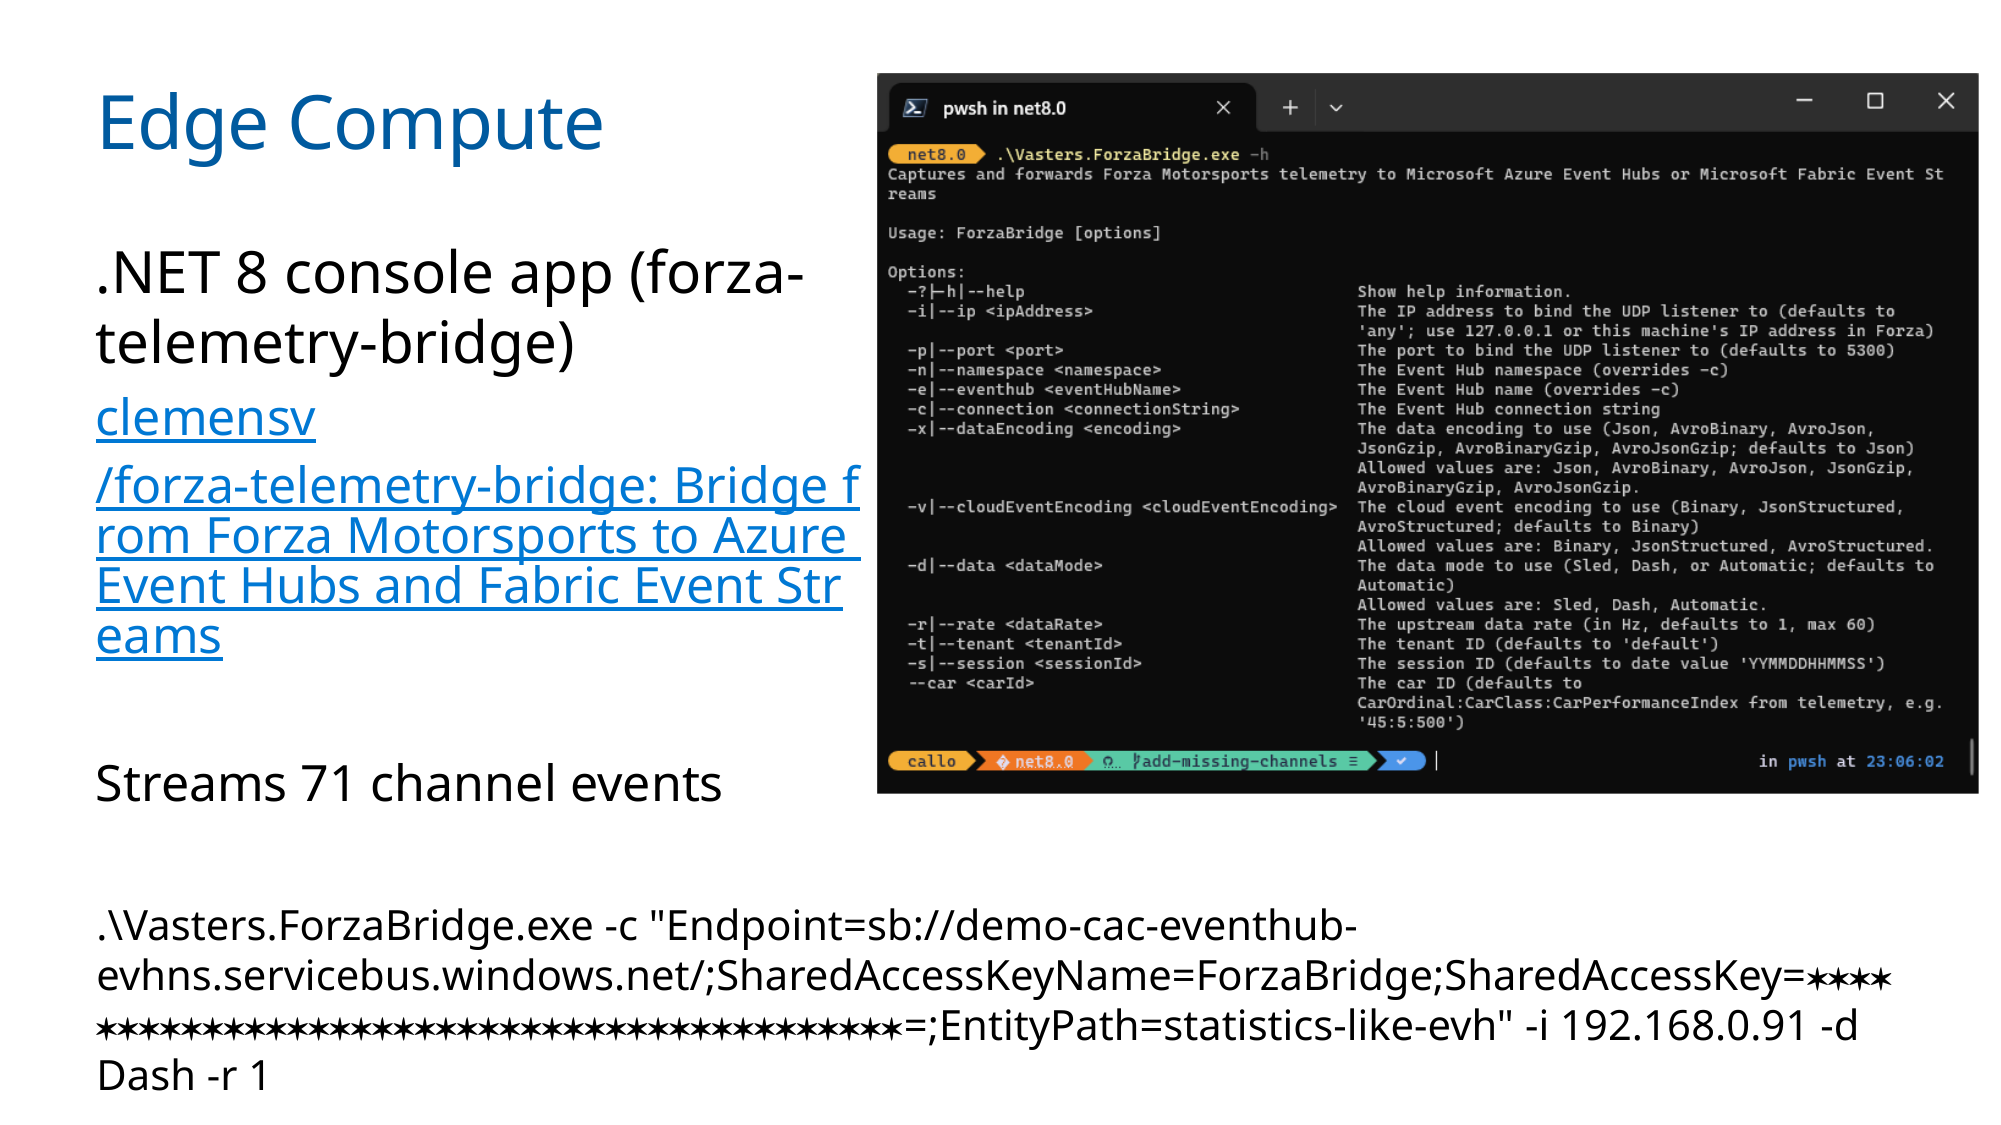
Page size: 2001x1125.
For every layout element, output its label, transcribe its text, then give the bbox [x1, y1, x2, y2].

title Edge Compute [96, 75, 876, 166]
text_box .\Vasters.ForzaBridge.exe -c "Endpoint=sb://demo-cac-eventhub-evhns.servicebus.windows.net/;SharedAccessKeyName=ForzaBridge;SharedAccessKey=******************************************=;EntityPath=statistics-like-evh" -i 192.168.0.91 -d Dash -r 1 [96, 898, 1904, 1099]
picture [876, 72, 1980, 795]
list .NET 8 console app (forza-telemetry-bridge) clemensv/forza-telemetry-bridge: Bridge from Forza Motorsports to Azure Event Hubs and Fabric Event Streams Streams 71 channel events [95, 235, 863, 777]
